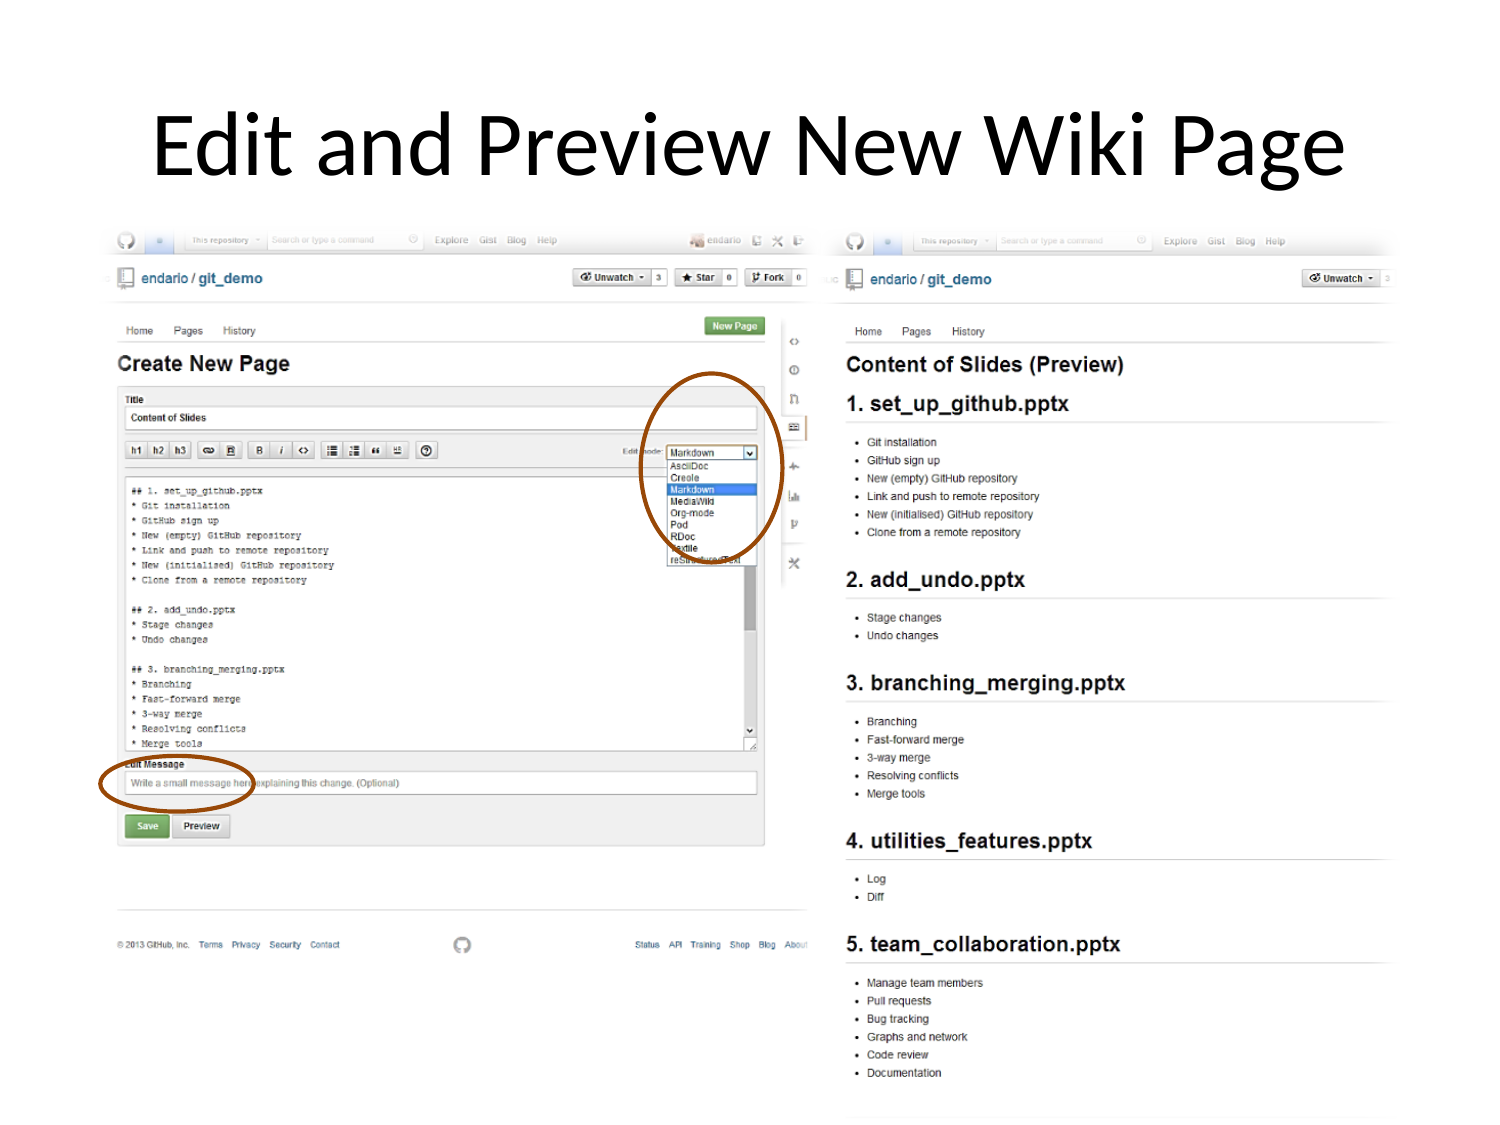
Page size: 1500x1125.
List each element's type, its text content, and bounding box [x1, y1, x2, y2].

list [99, 226, 818, 1125]
picture [817, 227, 1400, 1125]
title Edit and Preview New Wiki Page [75, 45, 1425, 233]
